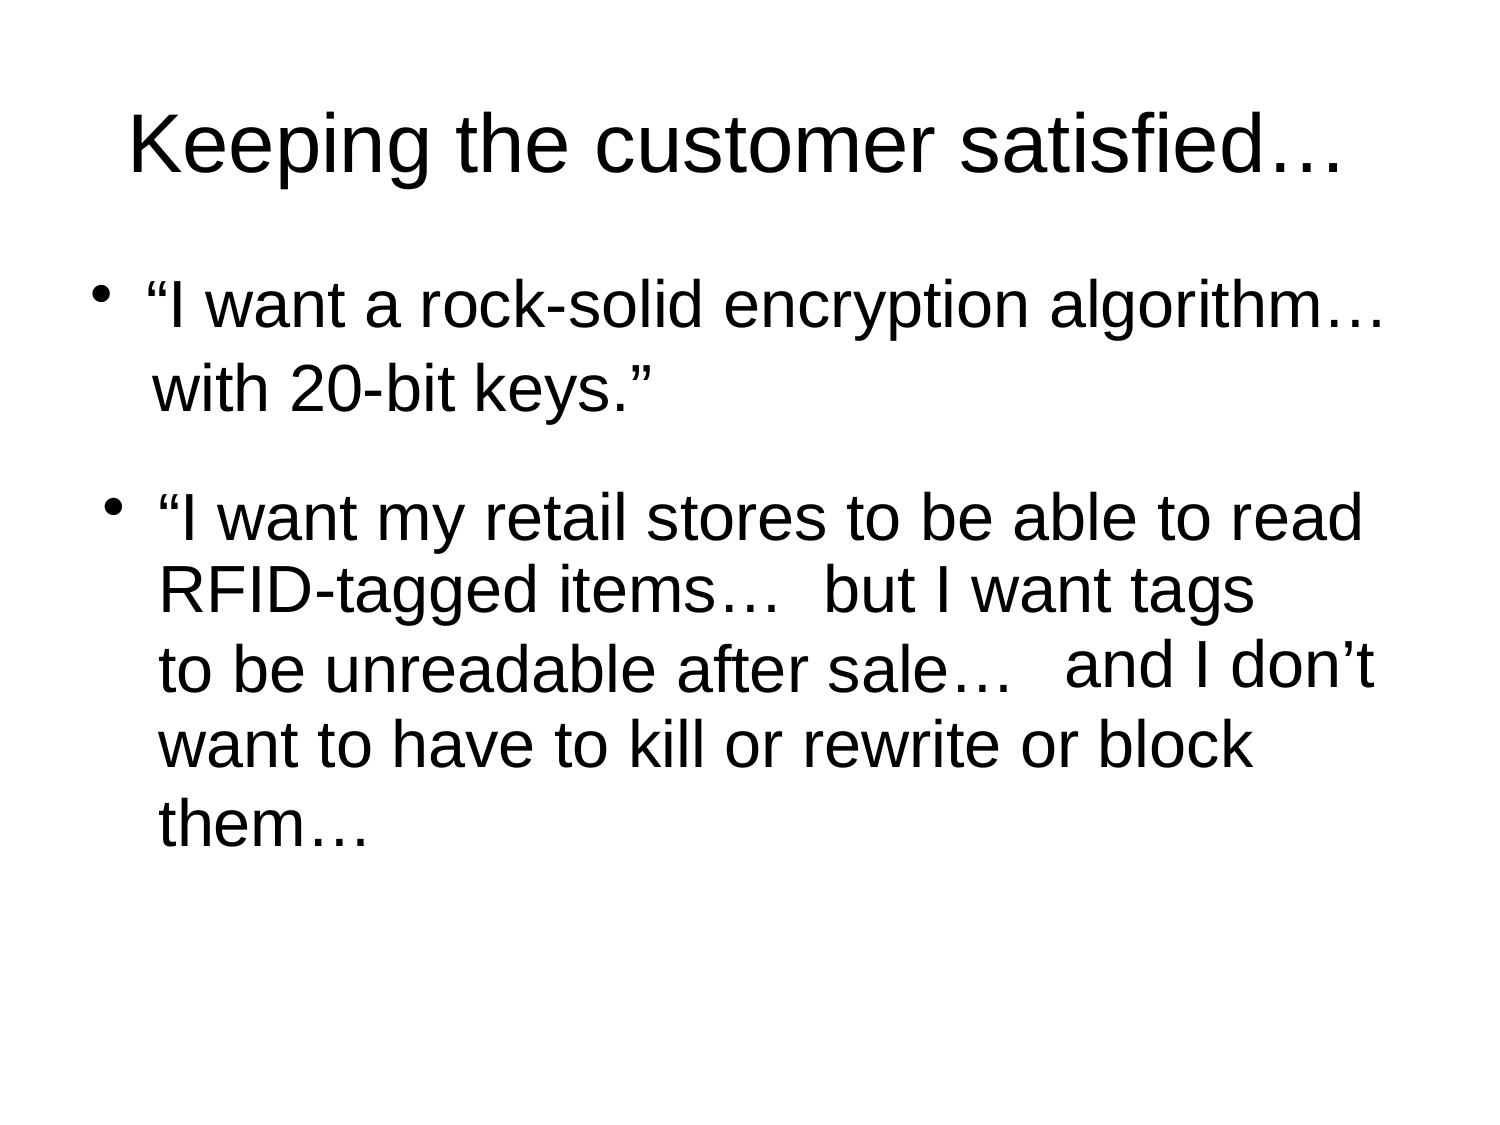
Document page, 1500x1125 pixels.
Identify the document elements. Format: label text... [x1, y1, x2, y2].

list “I want a rock-solid encryption algorithm… [75, 262, 1425, 350]
text_box but I want tags to be unreadable after sale… [87, 537, 1288, 612]
text_box “I want my retail stores to be able to read RFID-tagged items… [87, 475, 1438, 563]
title Keeping the customer satisfied… [75, 45, 1425, 233]
text_box and I don’t want to have to kill or rewrite or block them… [87, 612, 1400, 788]
text_box with 20-bit keys.” [137, 337, 763, 425]
